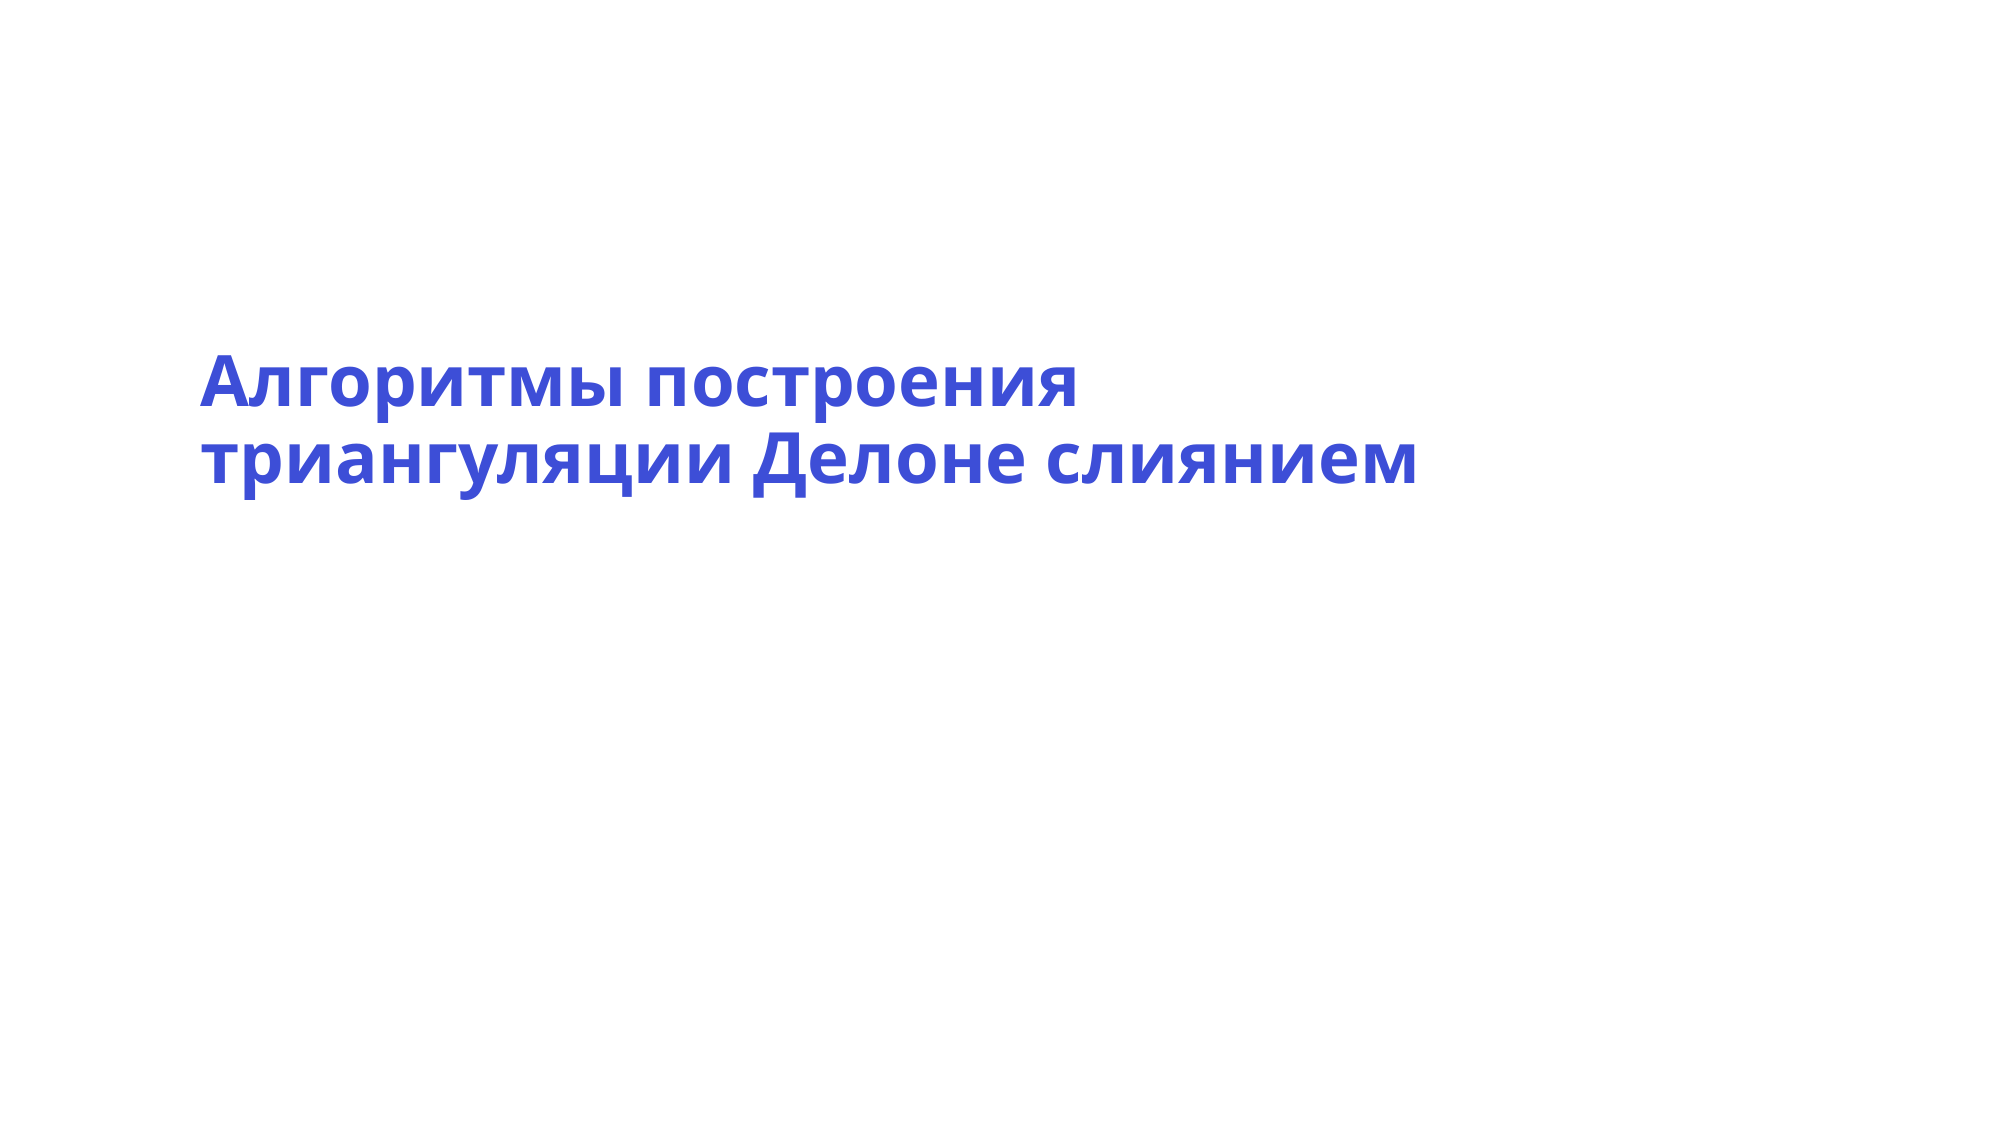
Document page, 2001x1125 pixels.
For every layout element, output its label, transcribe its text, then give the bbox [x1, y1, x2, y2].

text_box Алгоритмы построения триангуляции Делоне слиянием [186, 338, 1438, 585]
